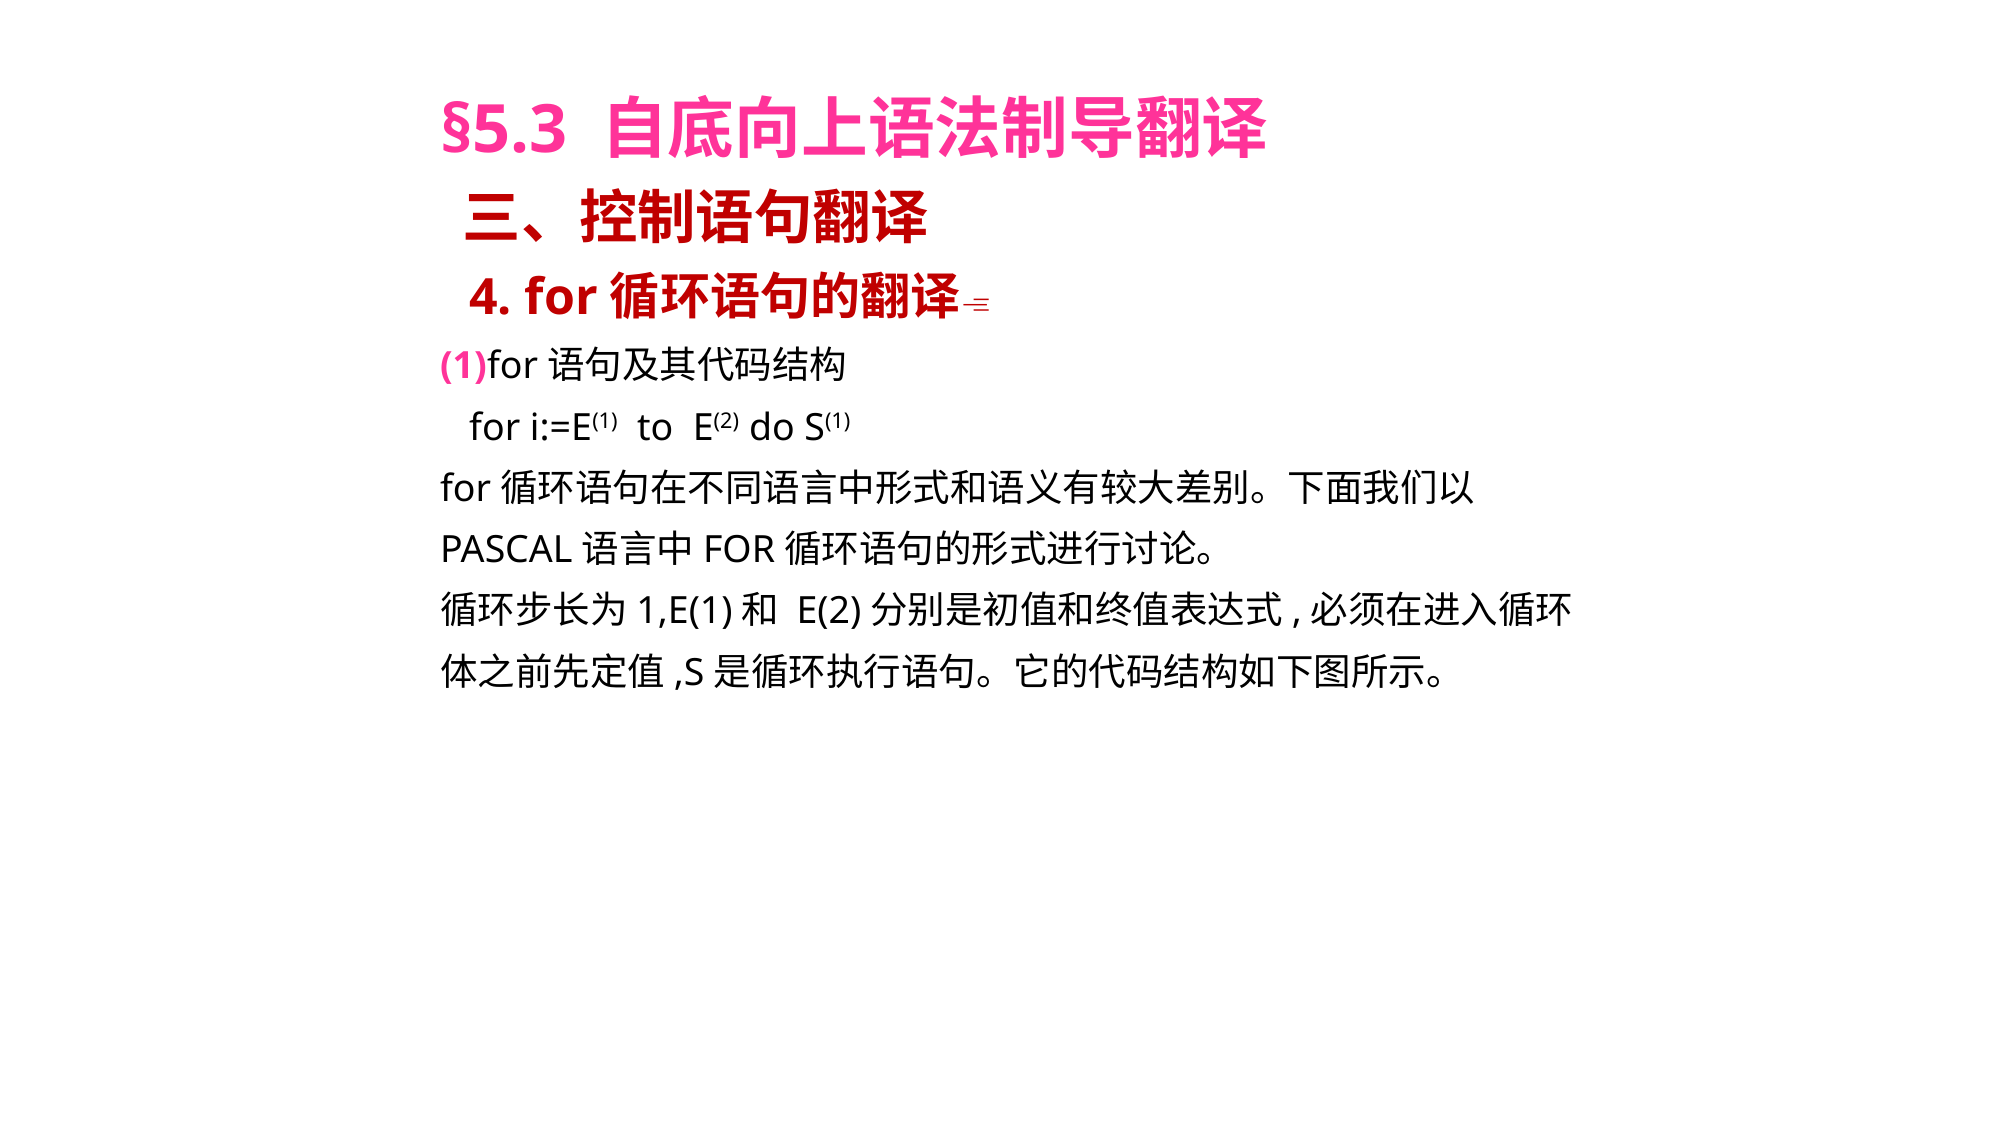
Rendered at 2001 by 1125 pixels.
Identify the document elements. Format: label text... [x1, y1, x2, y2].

list §5.3 自底向上语法制导翻译 三、控制语句翻译 4. for循环语句的翻译 (1)for语句及其代码结构 for i:=E(1) to E(2) do S(1) for循环语句在不同语言中形式和语义有较大差别。下面我们以 PASCAL语言中FOR循环语句的形式进行讨论。 循环步长为1,E(1)和 E(2)分别是初值和终值表达式,必须在进入循环 体之前先定值,S是循环执行语句。它的代码结构如下图所示。 [425, 87, 1719, 650]
